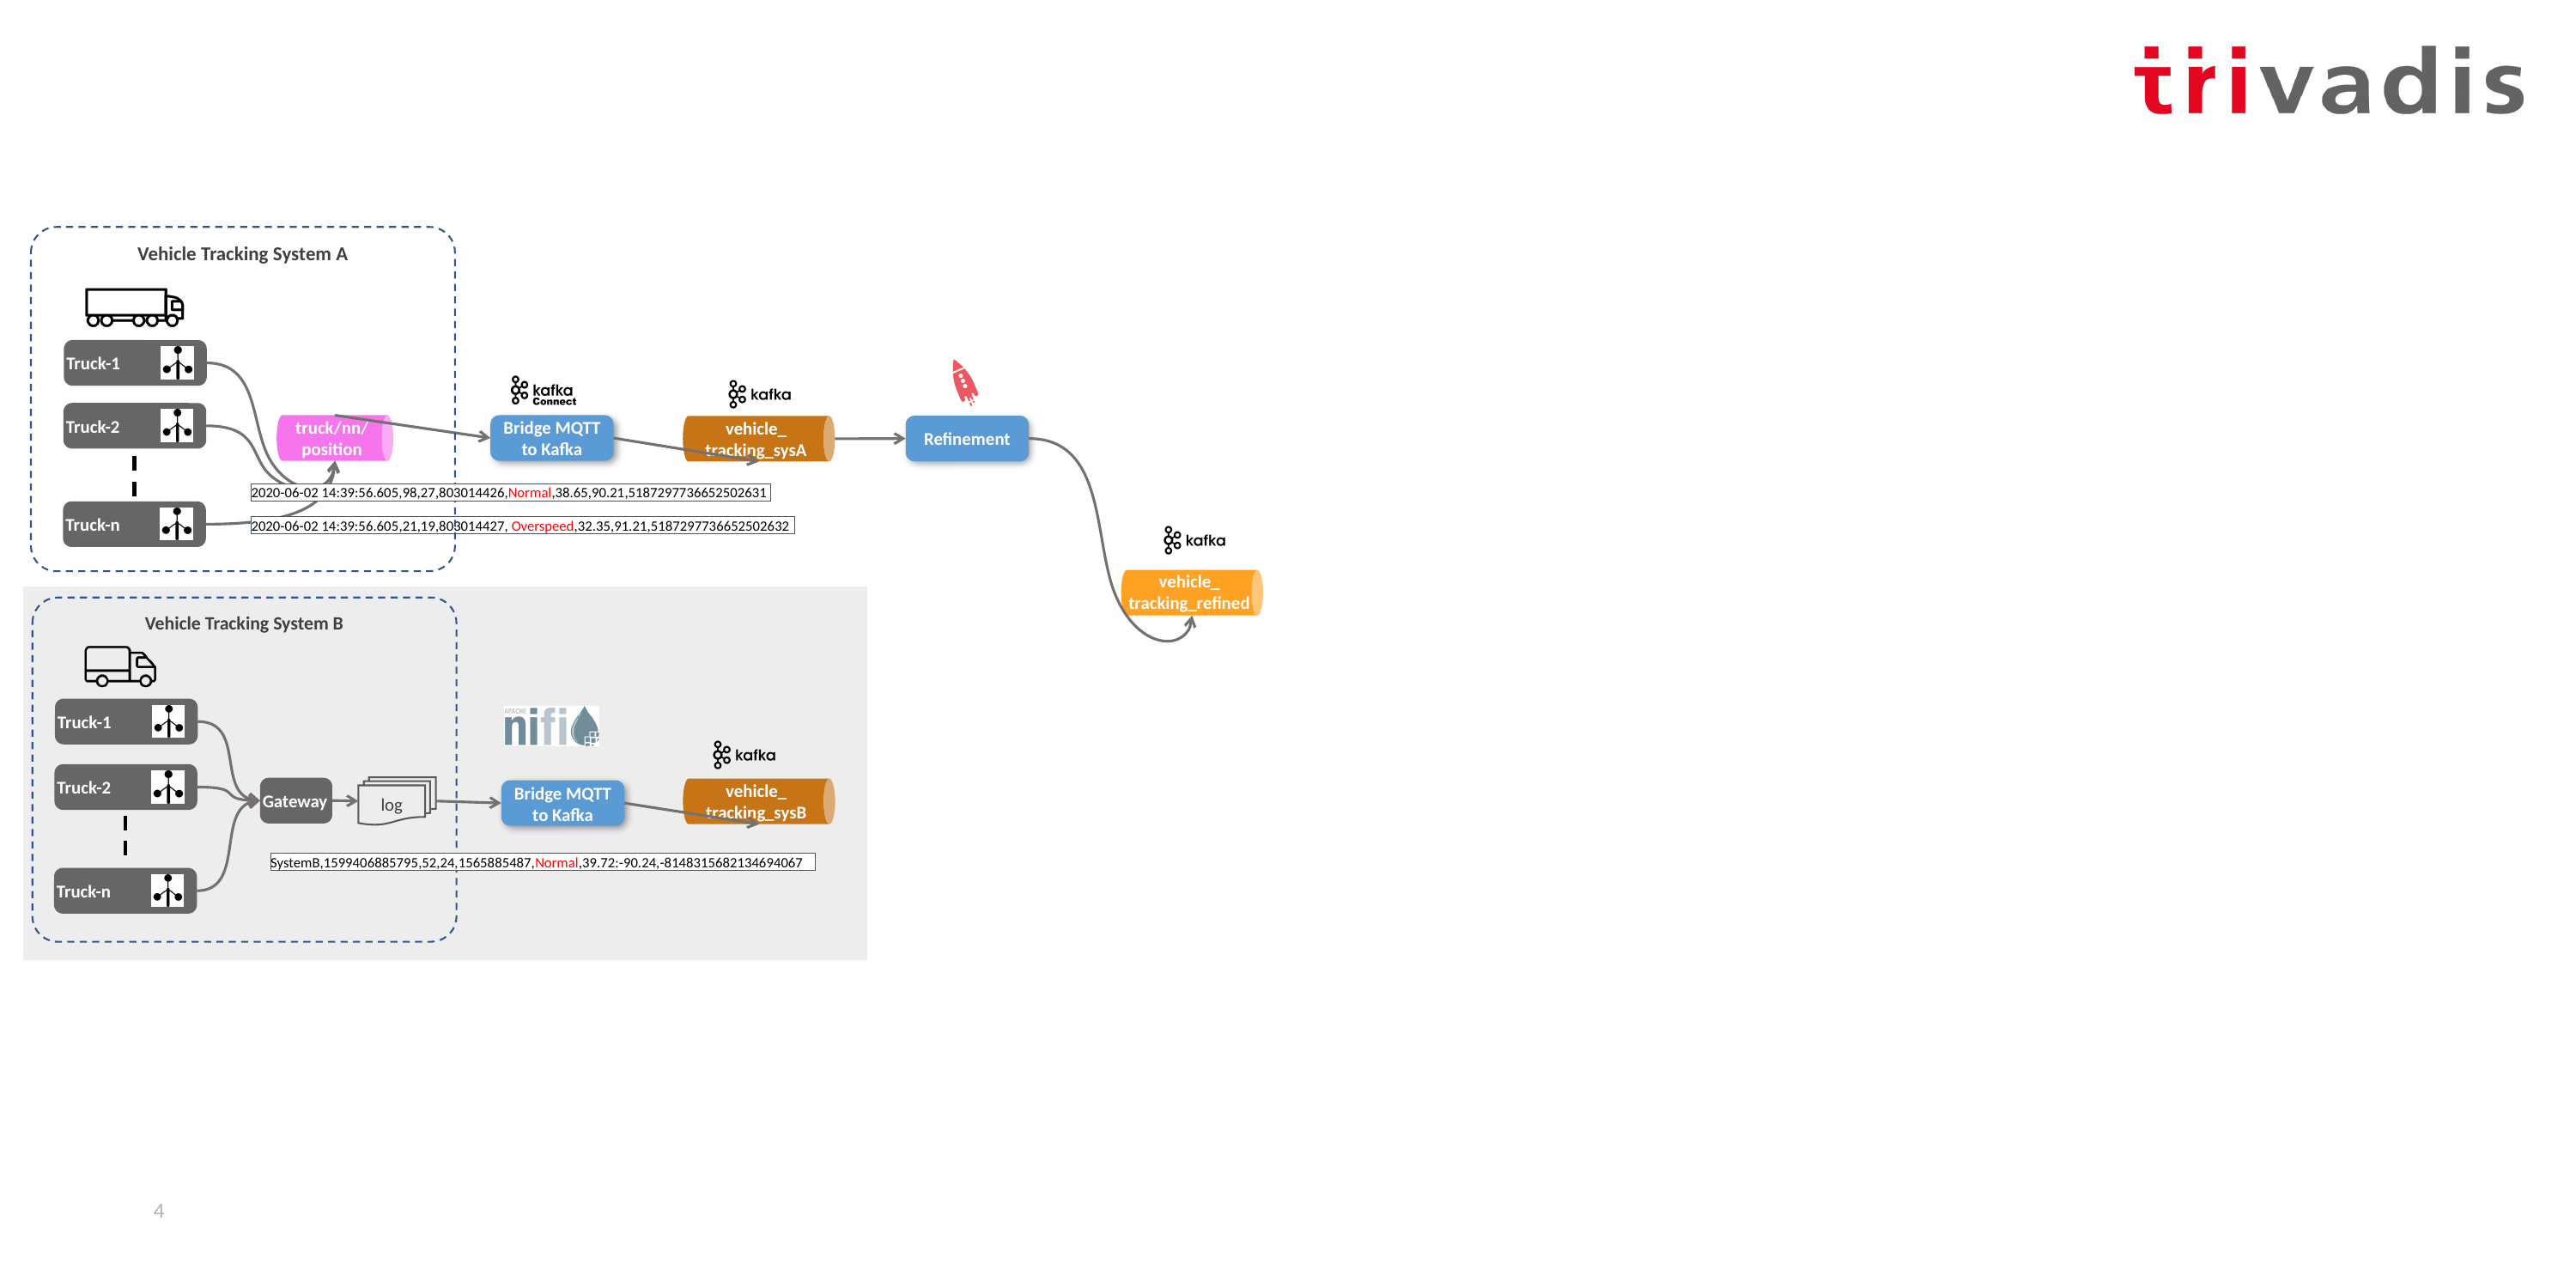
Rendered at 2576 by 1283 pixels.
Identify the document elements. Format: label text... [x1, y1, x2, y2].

picture [2135, 46, 2524, 114]
text_box Vehicle Tracking System A [823, 779, 835, 824]
text_box 2020-06-02 14:39:56.605,98,27,803014426,Normal,38.65,90.21,5187297736652502631 [277, 483, 771, 502]
picture [504, 706, 599, 746]
text_box Vehicle Tracking System A [29, 226, 456, 573]
text_box Bridge MQTT to Kafka [489, 414, 615, 462]
slide_number 4 [75, 1175, 178, 1244]
text_box Vehicle Tracking System B [31, 596, 458, 943]
text_box Bridge MQTT to Kafka [500, 779, 626, 827]
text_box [823, 416, 835, 461]
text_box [1029, 438, 1121, 593]
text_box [206, 362, 277, 439]
picture [160, 508, 193, 541]
text_box vehicle_ tracking_sysB [683, 778, 835, 824]
picture [151, 770, 185, 804]
text_box SystemB,1599406885795,52,24,1565885487,Normal,39.72:-90.24,-8148315682134694067 [270, 853, 816, 871]
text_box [197, 800, 260, 891]
picture [939, 356, 993, 410]
picture [509, 374, 580, 407]
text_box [435, 800, 501, 804]
picture [151, 874, 184, 907]
text_box vehicle_ tracking_sysA [683, 416, 835, 462]
text_box 2020-06-02 14:39:56.605,21,19,803014427, Overspeed,32.35,91.21,5187297736652502632 [455, 516, 795, 534]
text_box Refinement [904, 415, 1030, 463]
picture [1159, 521, 1230, 559]
picture [708, 736, 780, 774]
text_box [205, 438, 277, 525]
picture [80, 626, 185, 738]
text_box [22, 586, 868, 961]
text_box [1252, 569, 1264, 615]
picture [724, 375, 795, 413]
text_box vehicle_ tracking_refined [1121, 569, 1264, 616]
picture [82, 256, 194, 380]
picture [161, 409, 193, 442]
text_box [197, 721, 260, 801]
